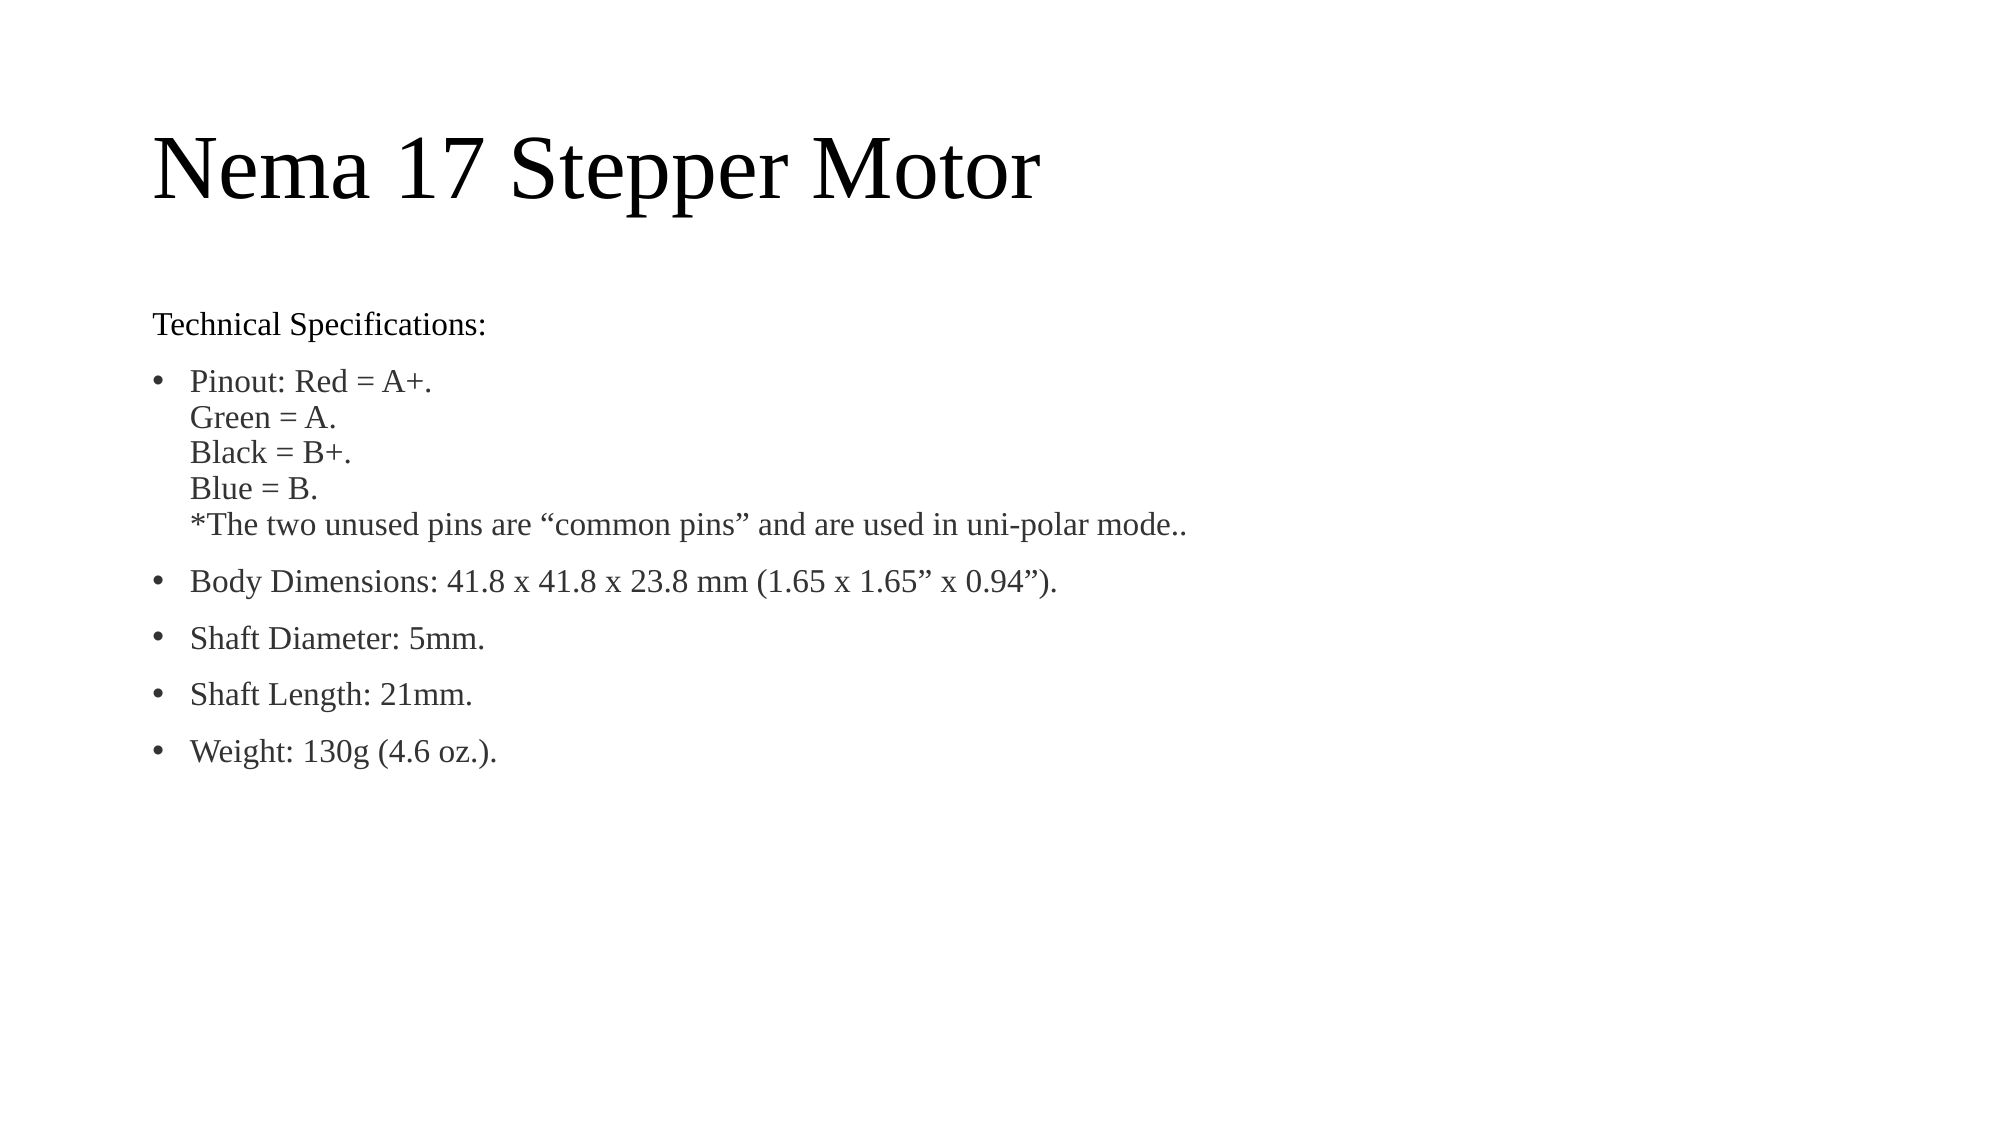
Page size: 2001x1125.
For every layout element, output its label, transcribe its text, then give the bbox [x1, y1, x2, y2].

title Nema 17 Stepper Motor [137, 59, 1863, 278]
list Technical Specifications: Pinout: Red = A+. Green = A. Black = B+. Blue = B. *The two unused pins are “common pins” and are used in uni-polar mode.. Body Dimensions: 41.8 x 41.8 x 23.8 mm (1.65 x 1.65” x 0.94”). Shaft Diameter: 5mm. Shaft Length: 21mm. Weight: 130g (4.6 oz.). [137, 299, 1863, 1014]
